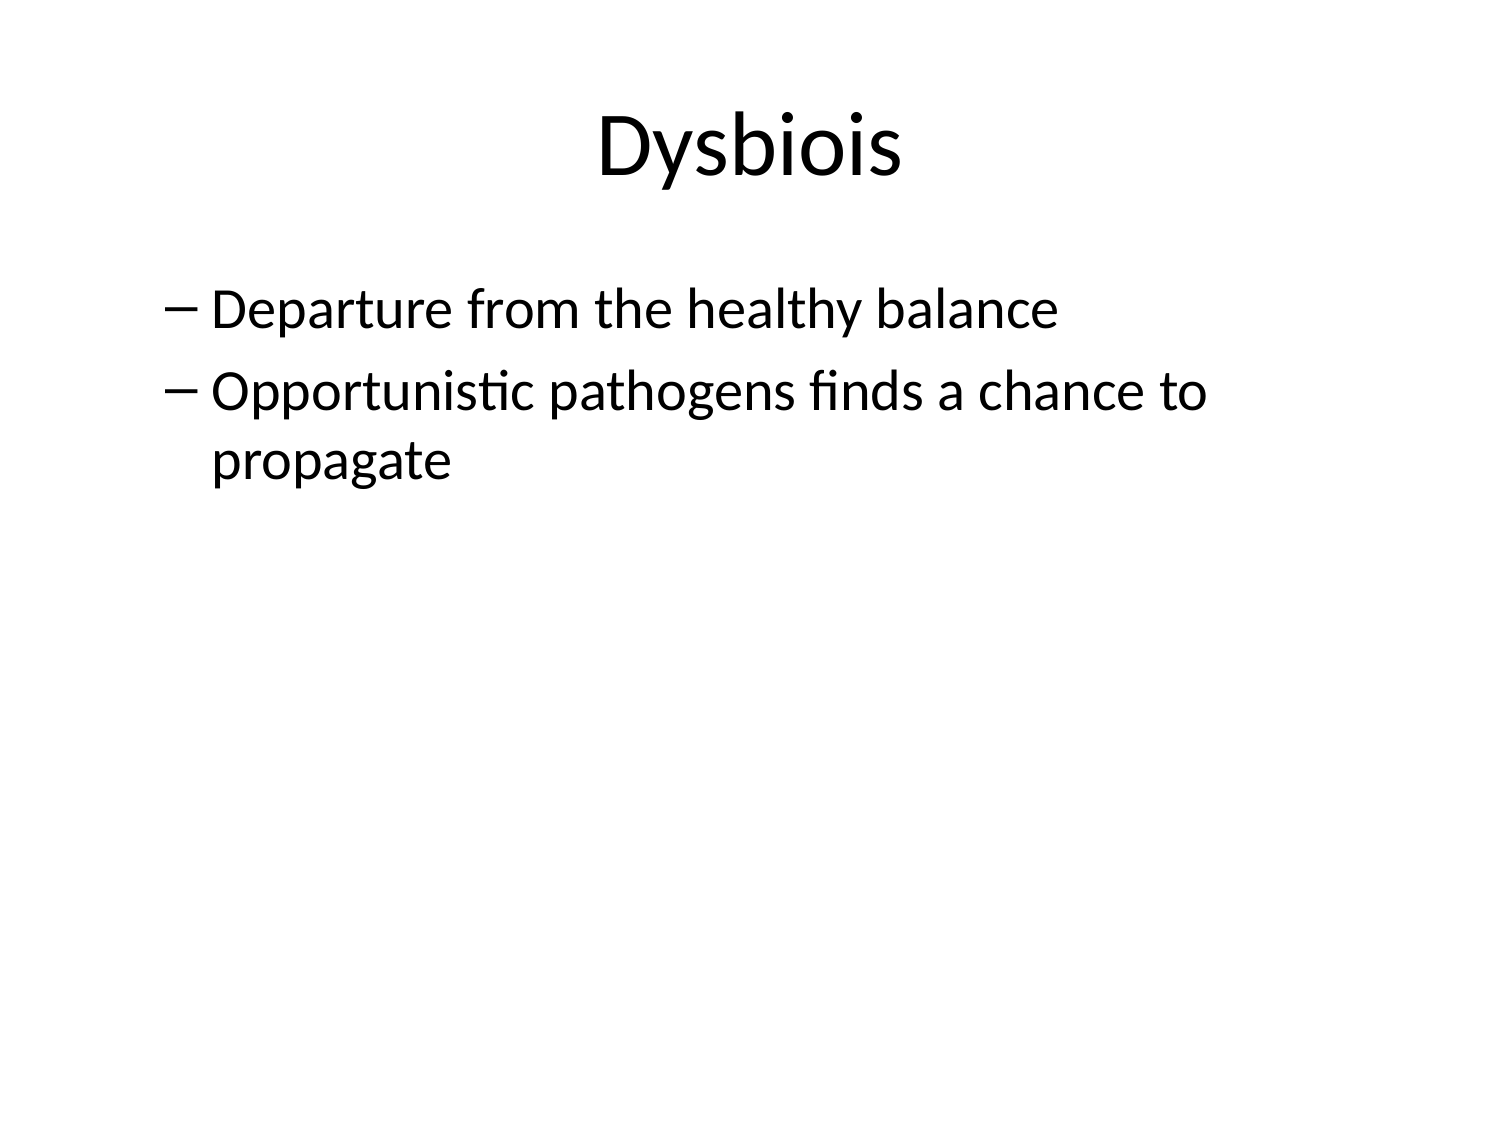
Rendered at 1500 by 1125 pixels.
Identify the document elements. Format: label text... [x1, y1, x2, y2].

list Departure from the healthy balance Opportunistic pathogens finds a chance to propagate [75, 262, 1425, 1005]
title Dysbiois [75, 45, 1425, 233]
